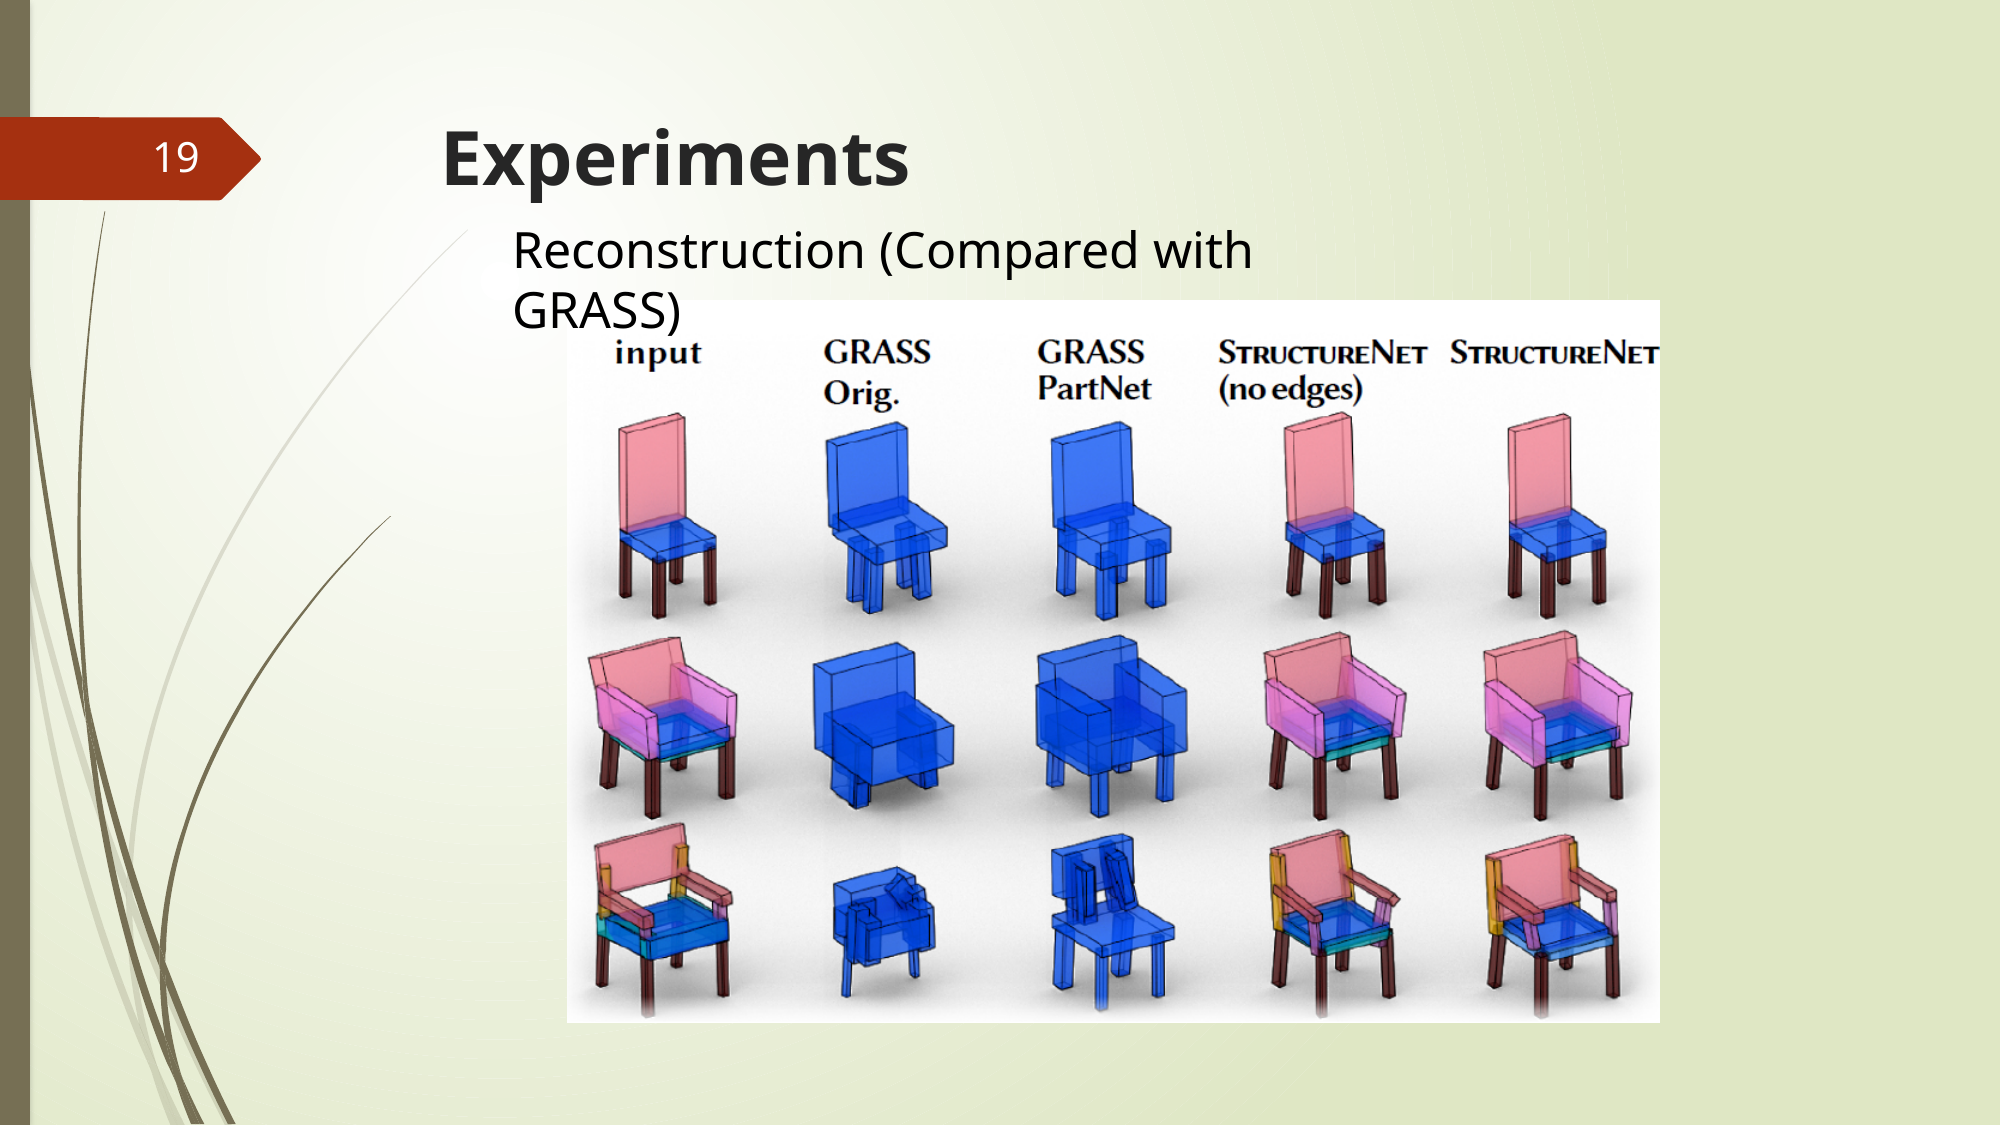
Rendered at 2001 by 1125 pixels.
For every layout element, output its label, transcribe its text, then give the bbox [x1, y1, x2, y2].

picture [567, 300, 1660, 1023]
text_box Reconstruction (Compared with GRASS) [497, 211, 1323, 346]
text_box Experiments [425, 102, 1888, 212]
slide_number 19 [87, 129, 216, 190]
